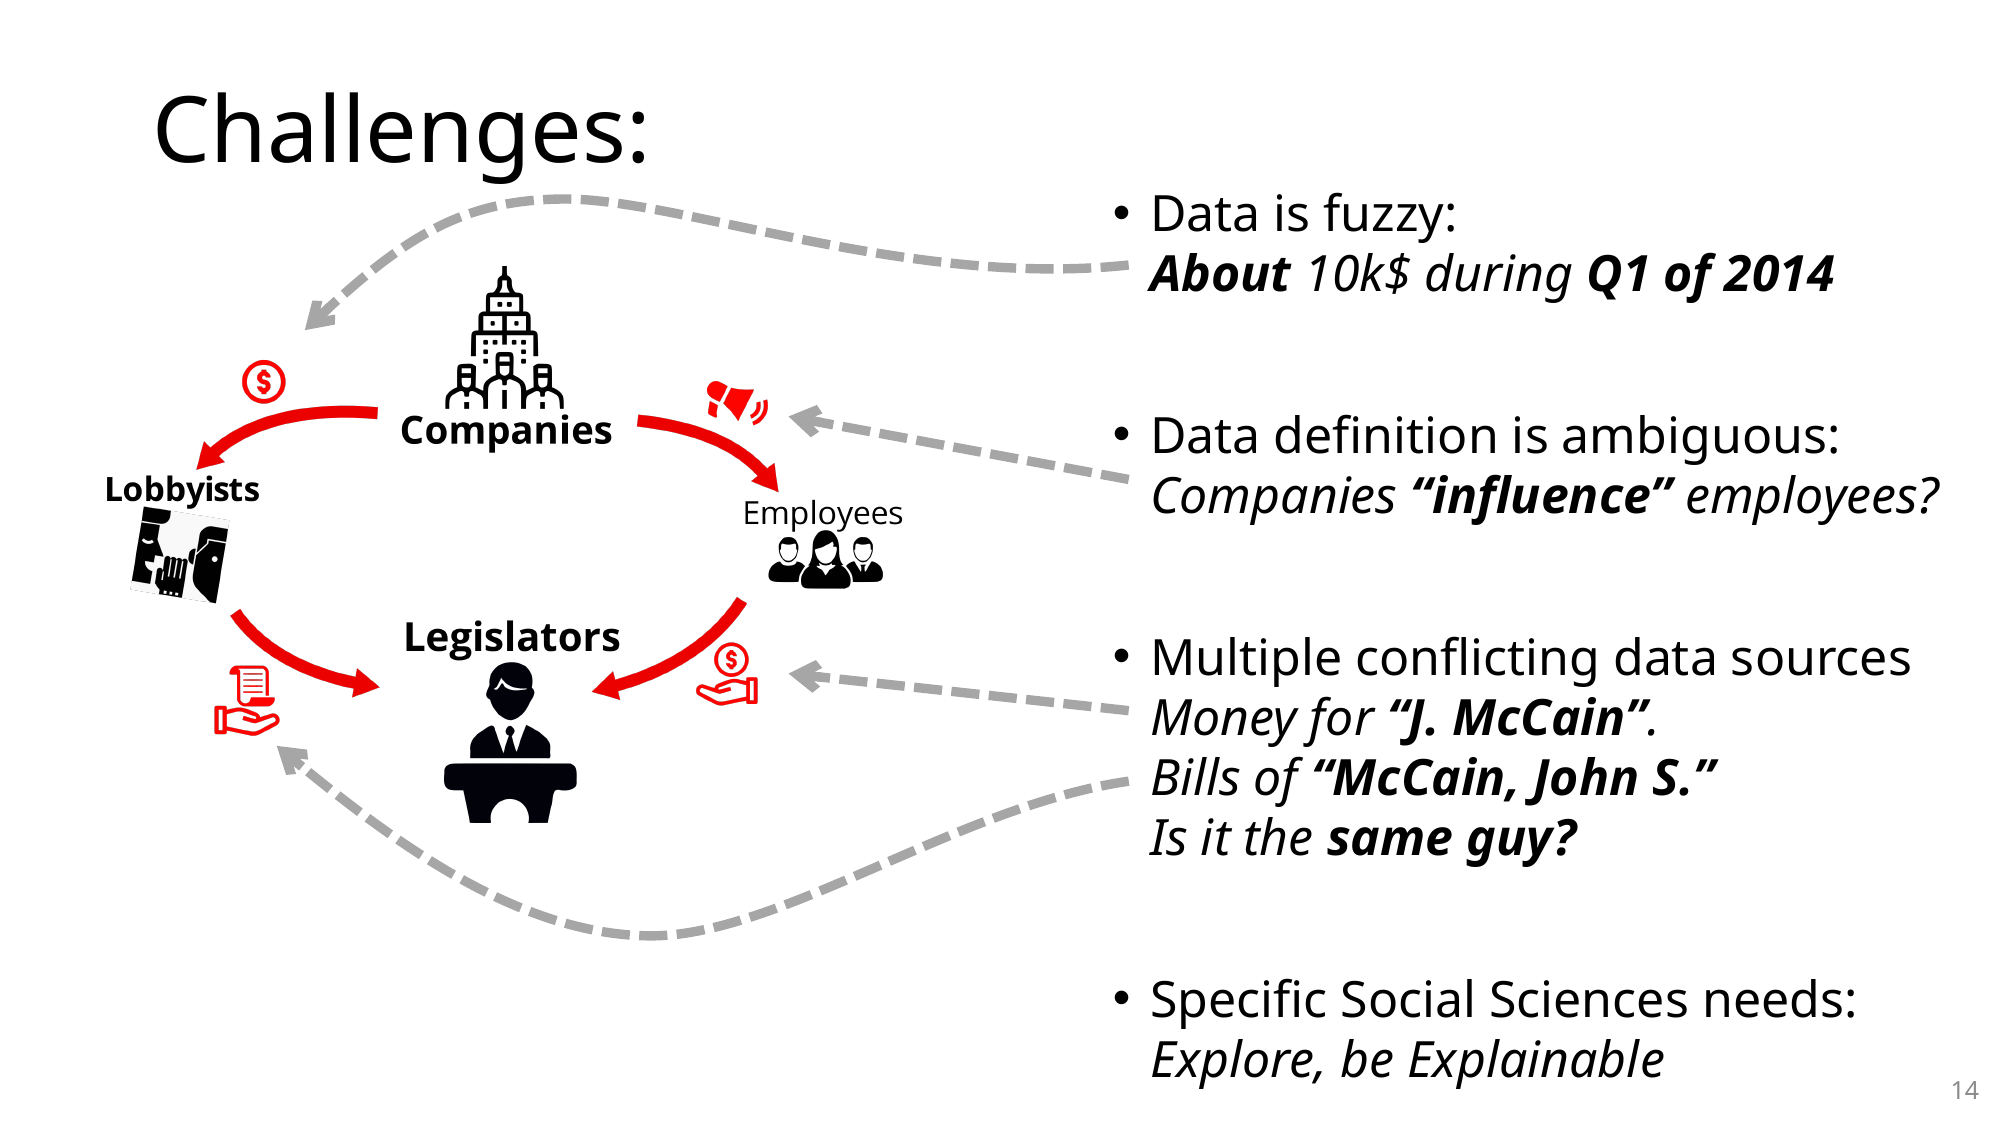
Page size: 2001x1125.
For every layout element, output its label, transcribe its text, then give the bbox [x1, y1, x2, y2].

slide_number 14 [1655, 1061, 1994, 1122]
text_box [788, 673, 1129, 711]
text_box [373, 771, 1129, 937]
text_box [788, 416, 1129, 480]
text_box [376, 197, 1129, 283]
list Data is fuzzy: About 10k$ during Q1 of 2014 Data definition is ambiguous: Companies “influence” employees? Multiple conflicting data sources Money for “J. McCain”. Bills of “McCain, John S.” Is it the same guy? Specific Social Sciences needs: Explore, be Explainable [1097, 174, 1964, 1125]
title Challenges: [137, 24, 1863, 242]
picture [107, 266, 903, 823]
